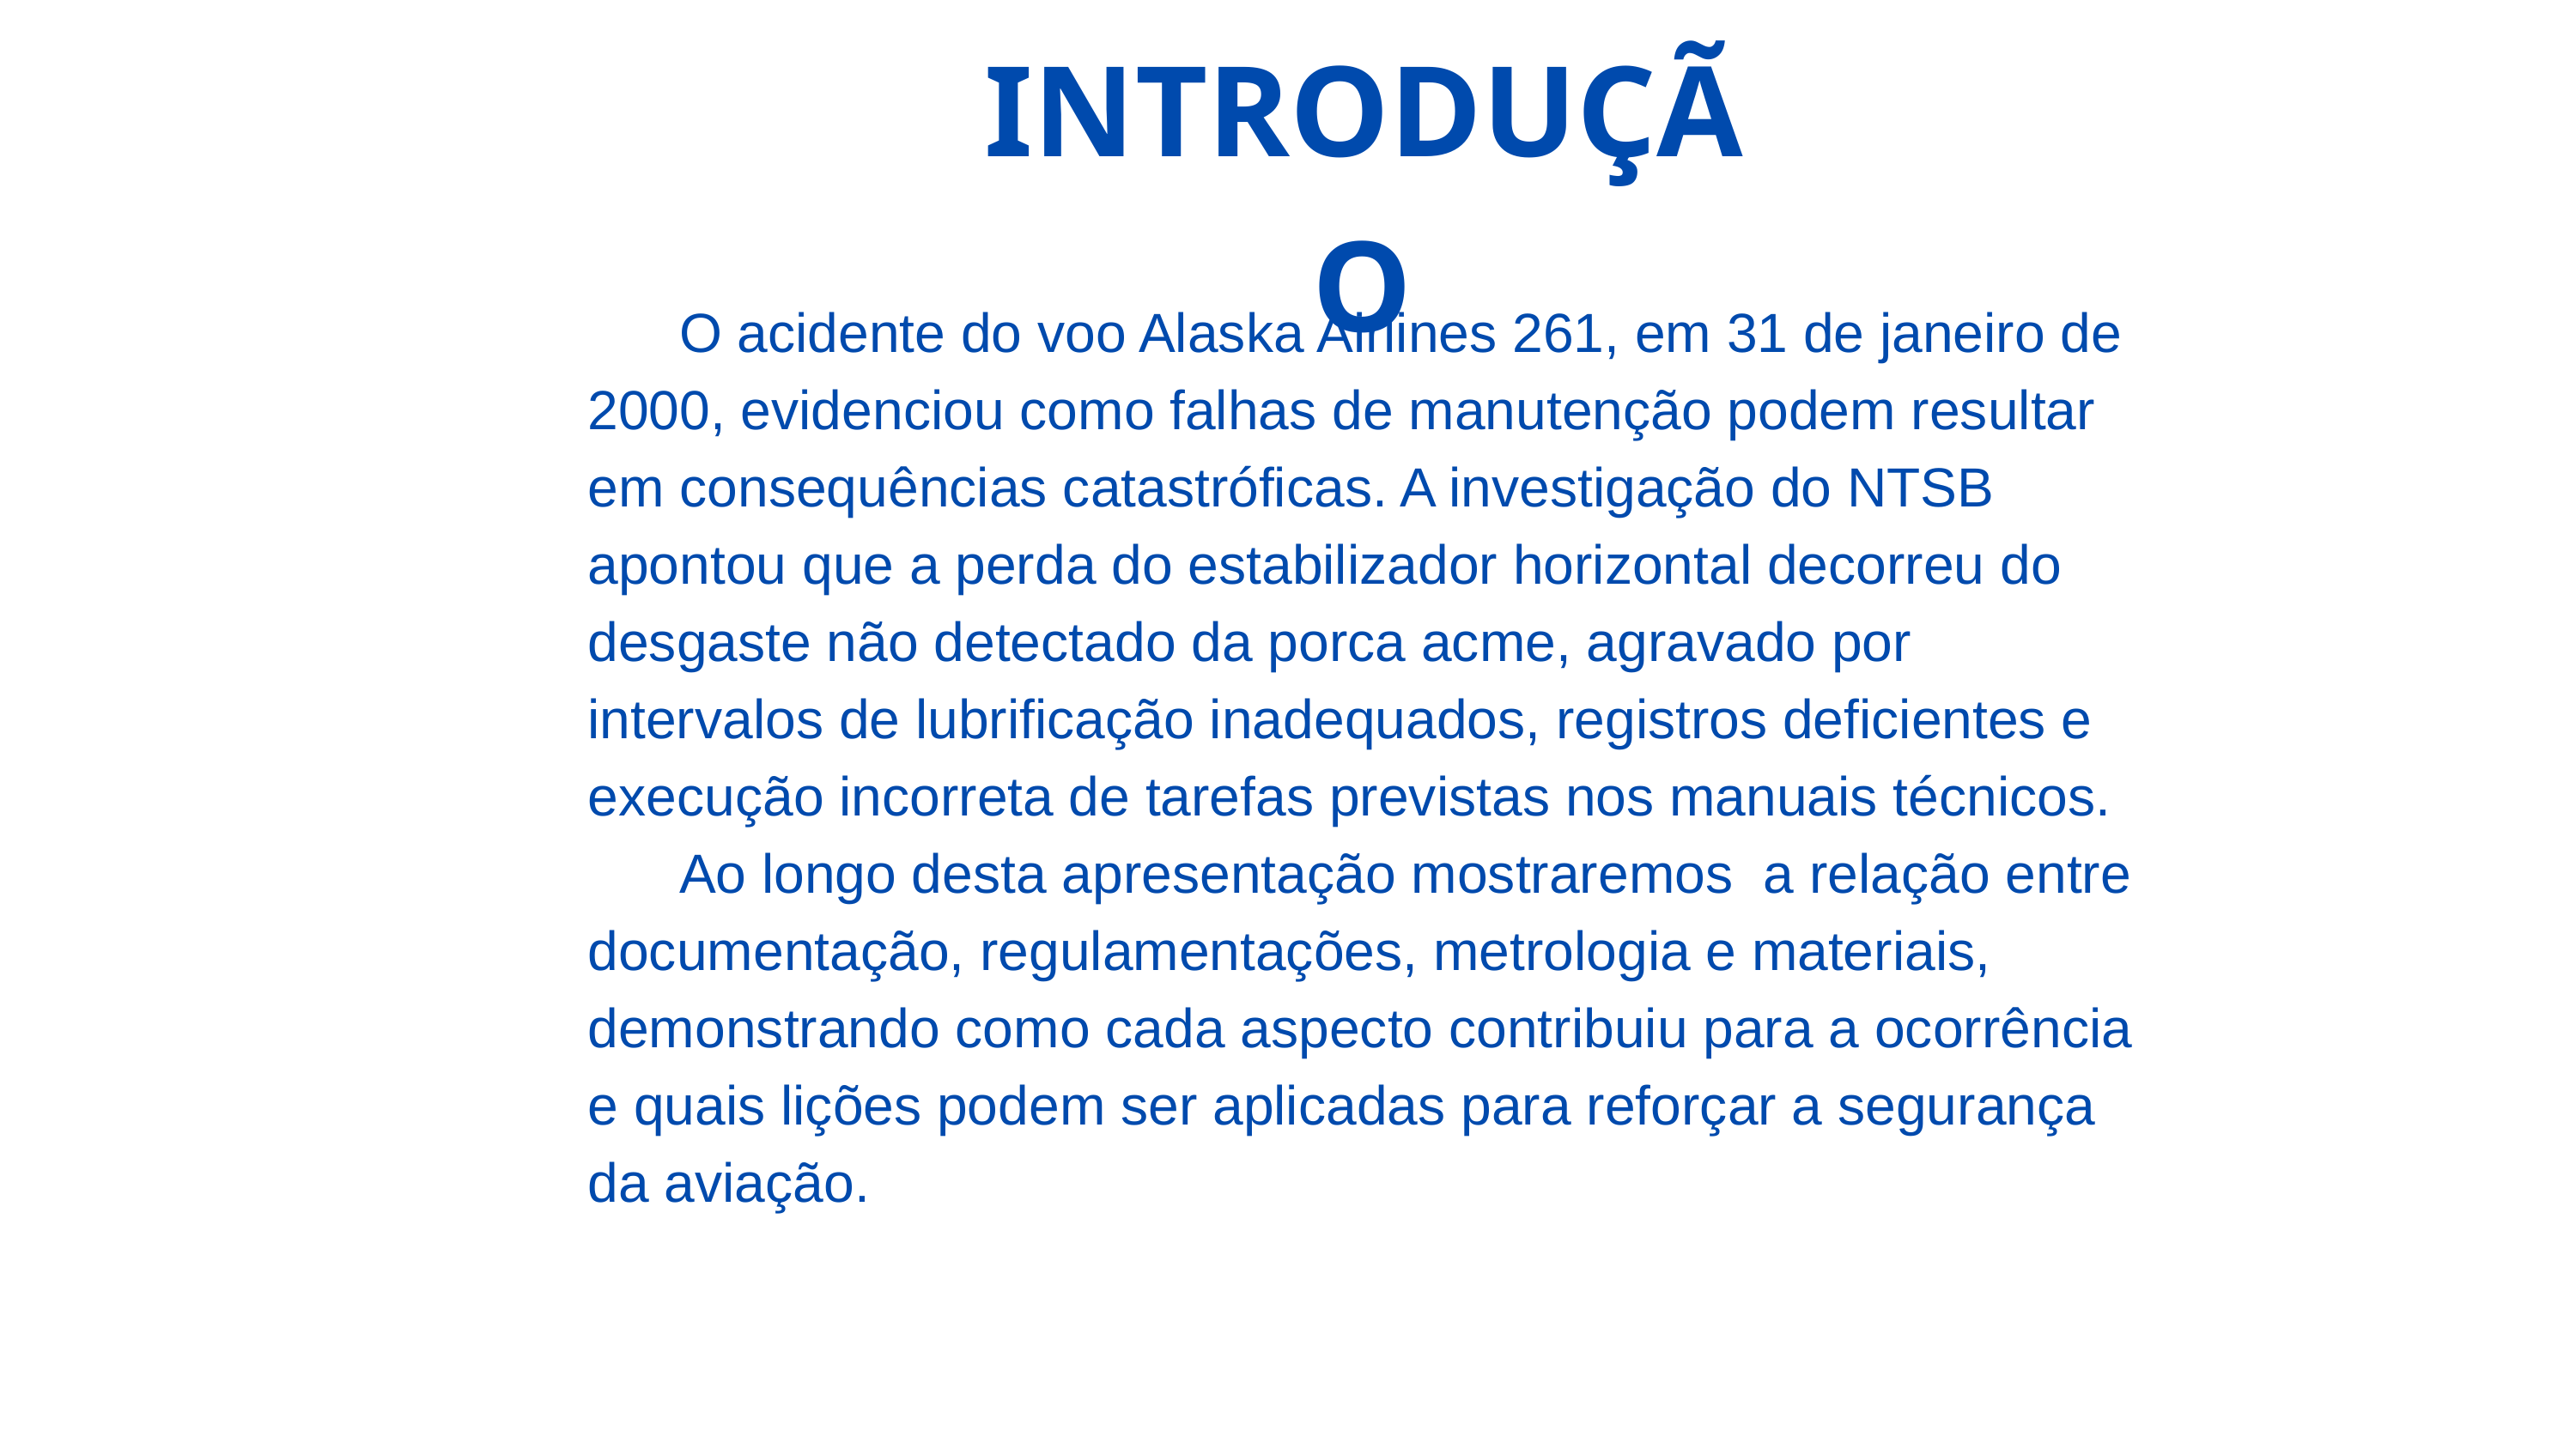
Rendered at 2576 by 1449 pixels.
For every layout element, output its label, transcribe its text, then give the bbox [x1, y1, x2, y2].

text_box O acidente do voo Alaska Airlines 261, em 31 de janeiro de 2000, evidenciou como falhas de manutenção podem resultar em consequências catastróficas. A investigação do NTSB apontou que a perda do estabilizador horizontal decorreu do desgaste não detectado da porca acme, agravado por intervalos de lubrificação inadequados, registros deficientes e execução incorreta de tarefas previstas nos manuais técnicos. Ao longo desta apresentação mostraremos a relação entre documentação, regulamentações, metrologia e materiais, demonstrando como cada aspecto contribuiu para a ocorrência e quais lições podem ser aplicadas para reforçar a segurança da aviação. [587, 286, 2138, 1213]
text_box INTRODUÇÃO [938, 6, 1788, 286]
